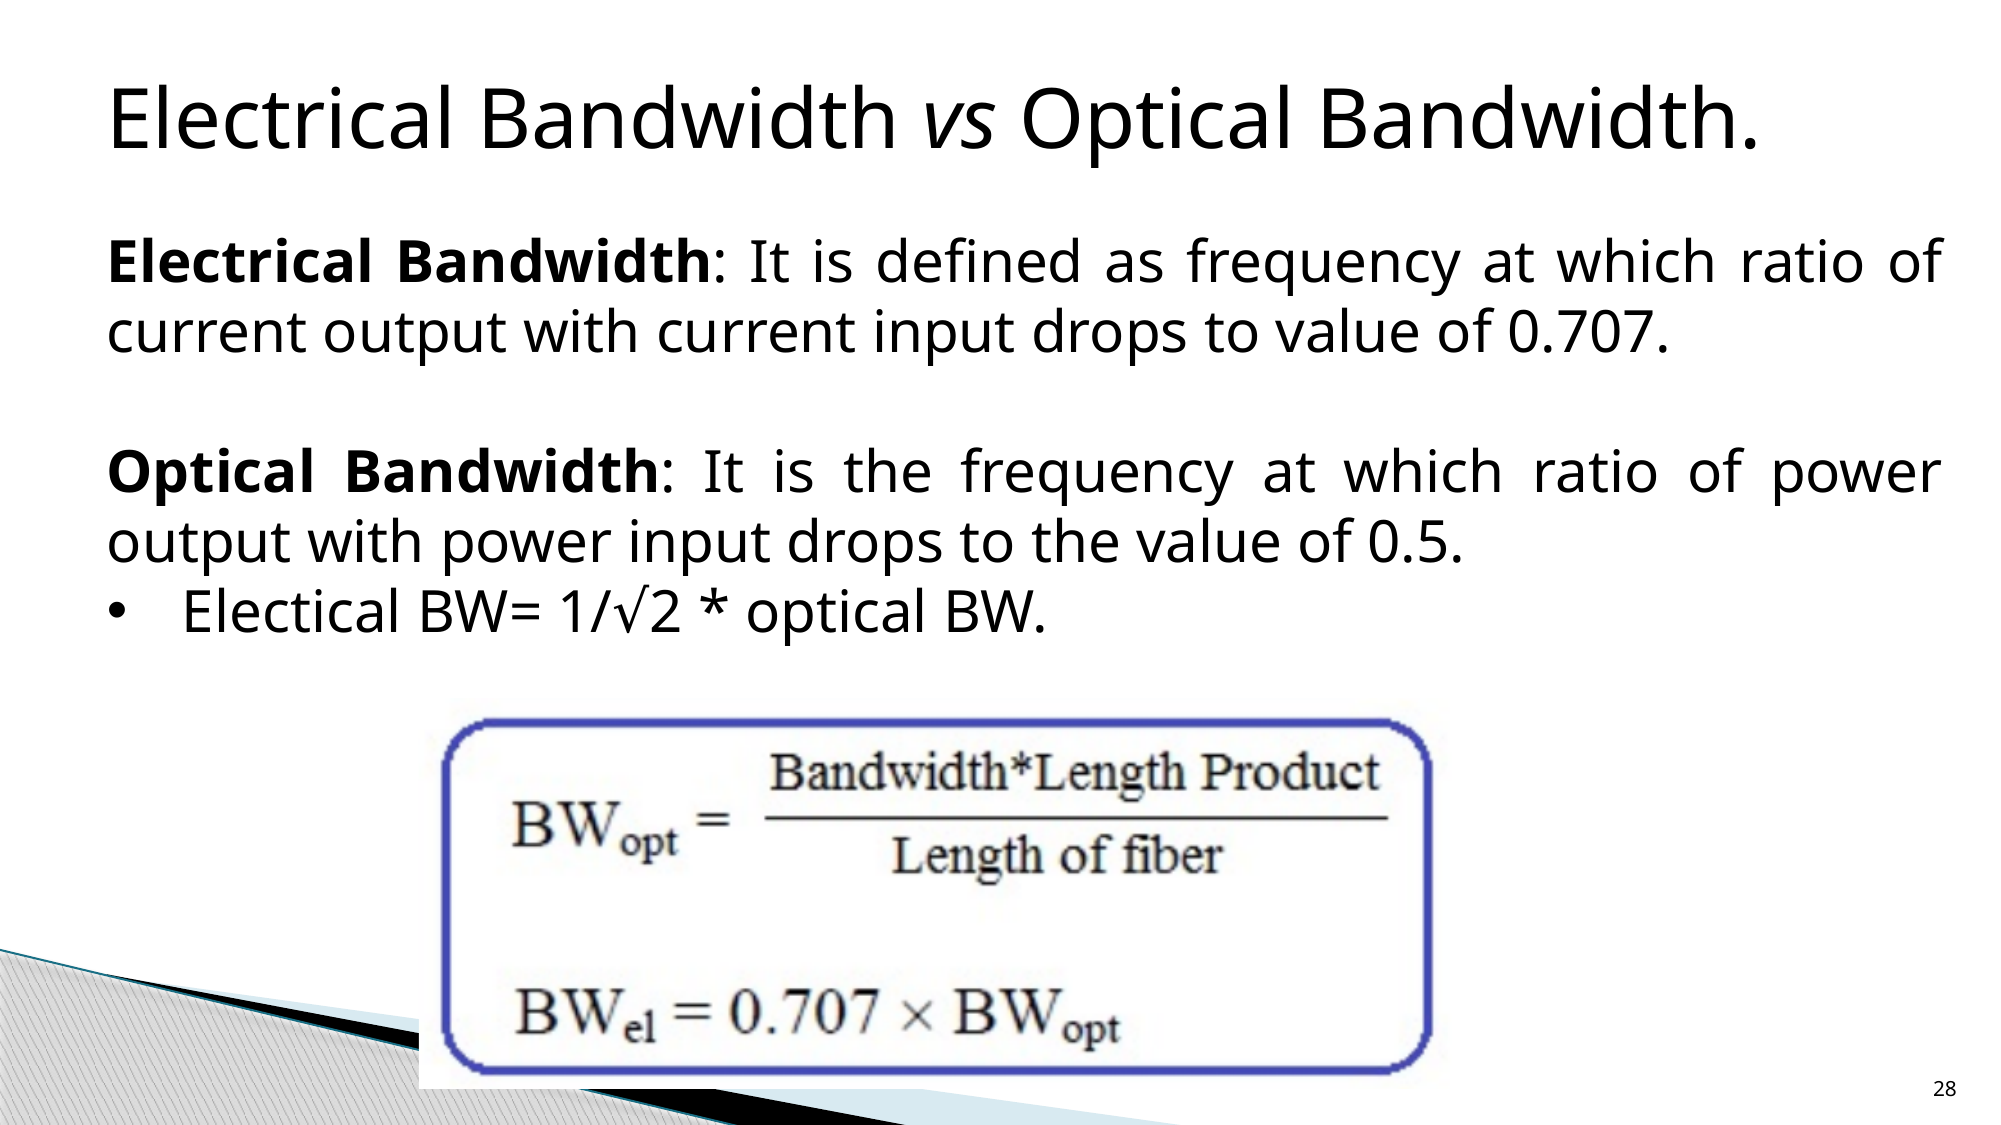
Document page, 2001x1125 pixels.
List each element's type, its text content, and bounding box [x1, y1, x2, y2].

slide_number 28 [1891, 1051, 1972, 1112]
picture [418, 698, 1458, 1090]
text_box Electrical Bandwidth vs Optical Bandwidth. [92, 58, 1936, 174]
text_box Electrical Bandwidth: It is defined as frequency at which ratio of current output with current input drops to value of 0.707. Optical Bandwidth: It is the frequency at which ratio of power output with power input drops to the value of 0.5. Electical BW= 1/√2 * optical BW. [92, 216, 1958, 652]
